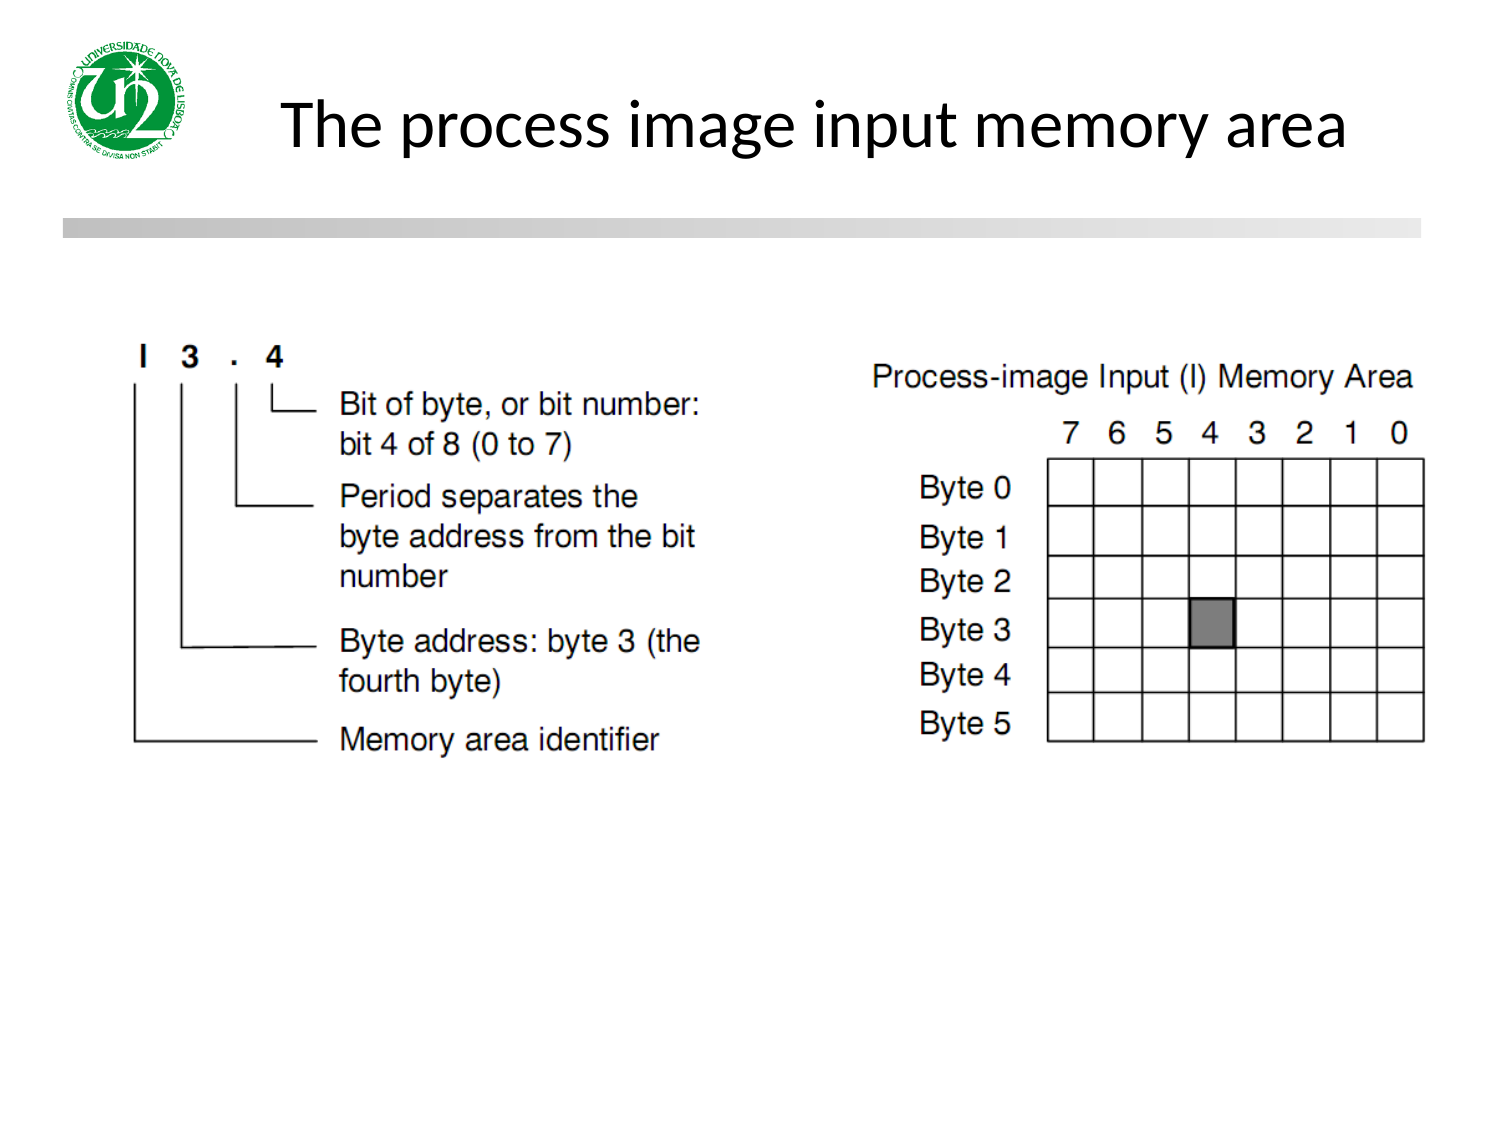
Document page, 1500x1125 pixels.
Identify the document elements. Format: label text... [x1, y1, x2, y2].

picture [99, 324, 1451, 768]
title The process image input memory area [218, 48, 1412, 191]
picture [64, 39, 185, 160]
